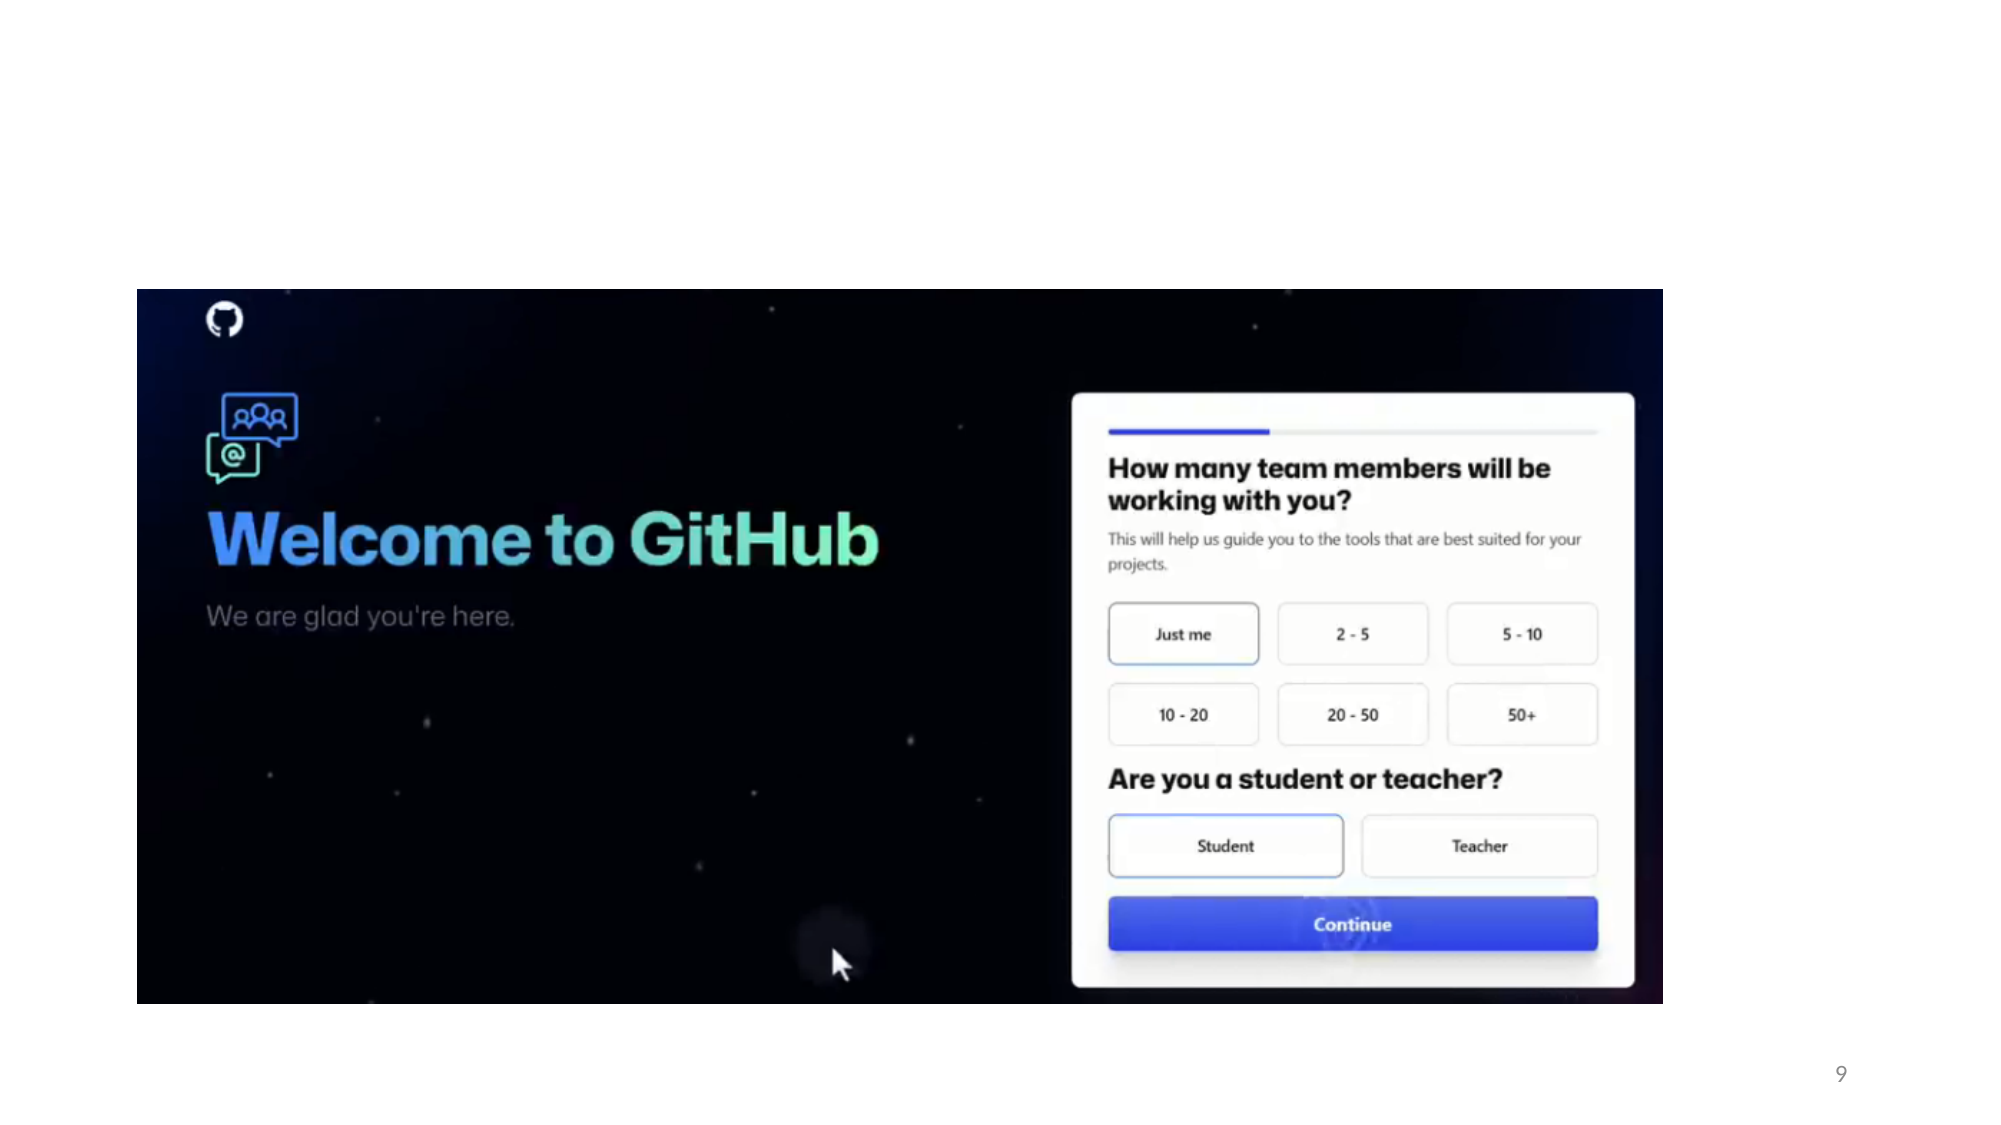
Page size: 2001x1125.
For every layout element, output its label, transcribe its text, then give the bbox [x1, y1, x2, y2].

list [137, 289, 1663, 1004]
slide_number 9 [1412, 1042, 1863, 1103]
